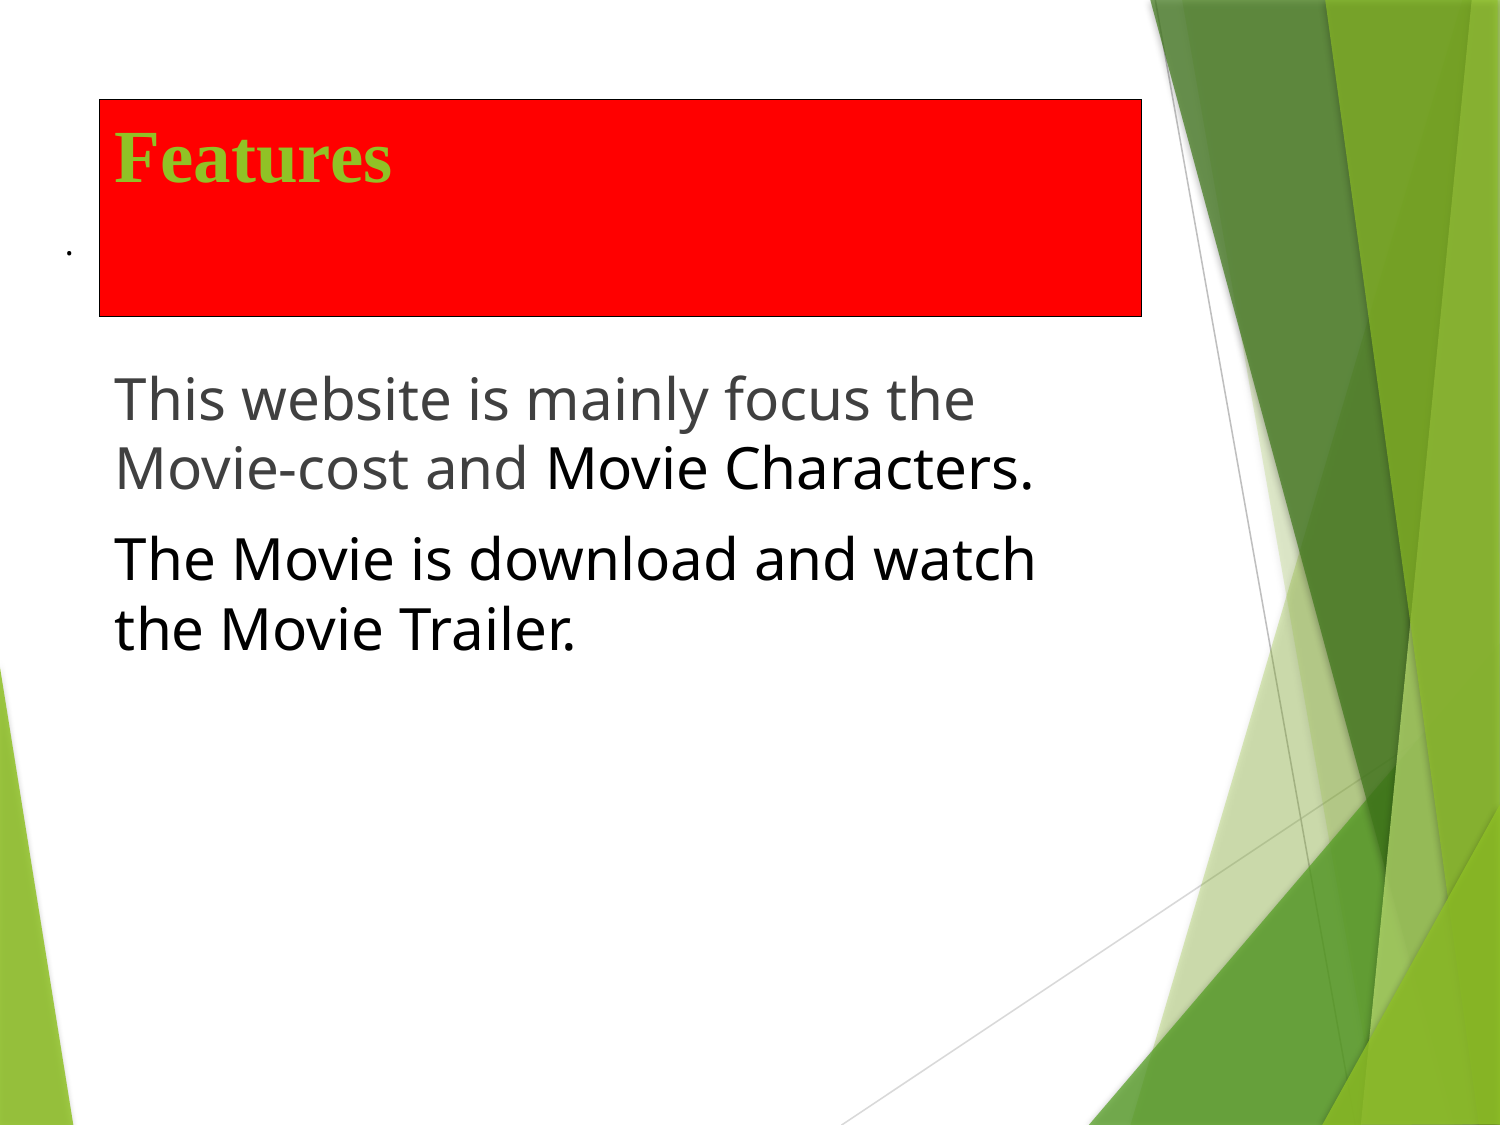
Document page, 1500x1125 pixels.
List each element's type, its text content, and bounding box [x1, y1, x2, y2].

title Features [99, 99, 1142, 317]
list This website is mainly focus the Movie-cost and Movie Characters. The Movie is download and watch the Movie Trailer. [99, 354, 1142, 992]
text_box . [50, 174, 1450, 400]
